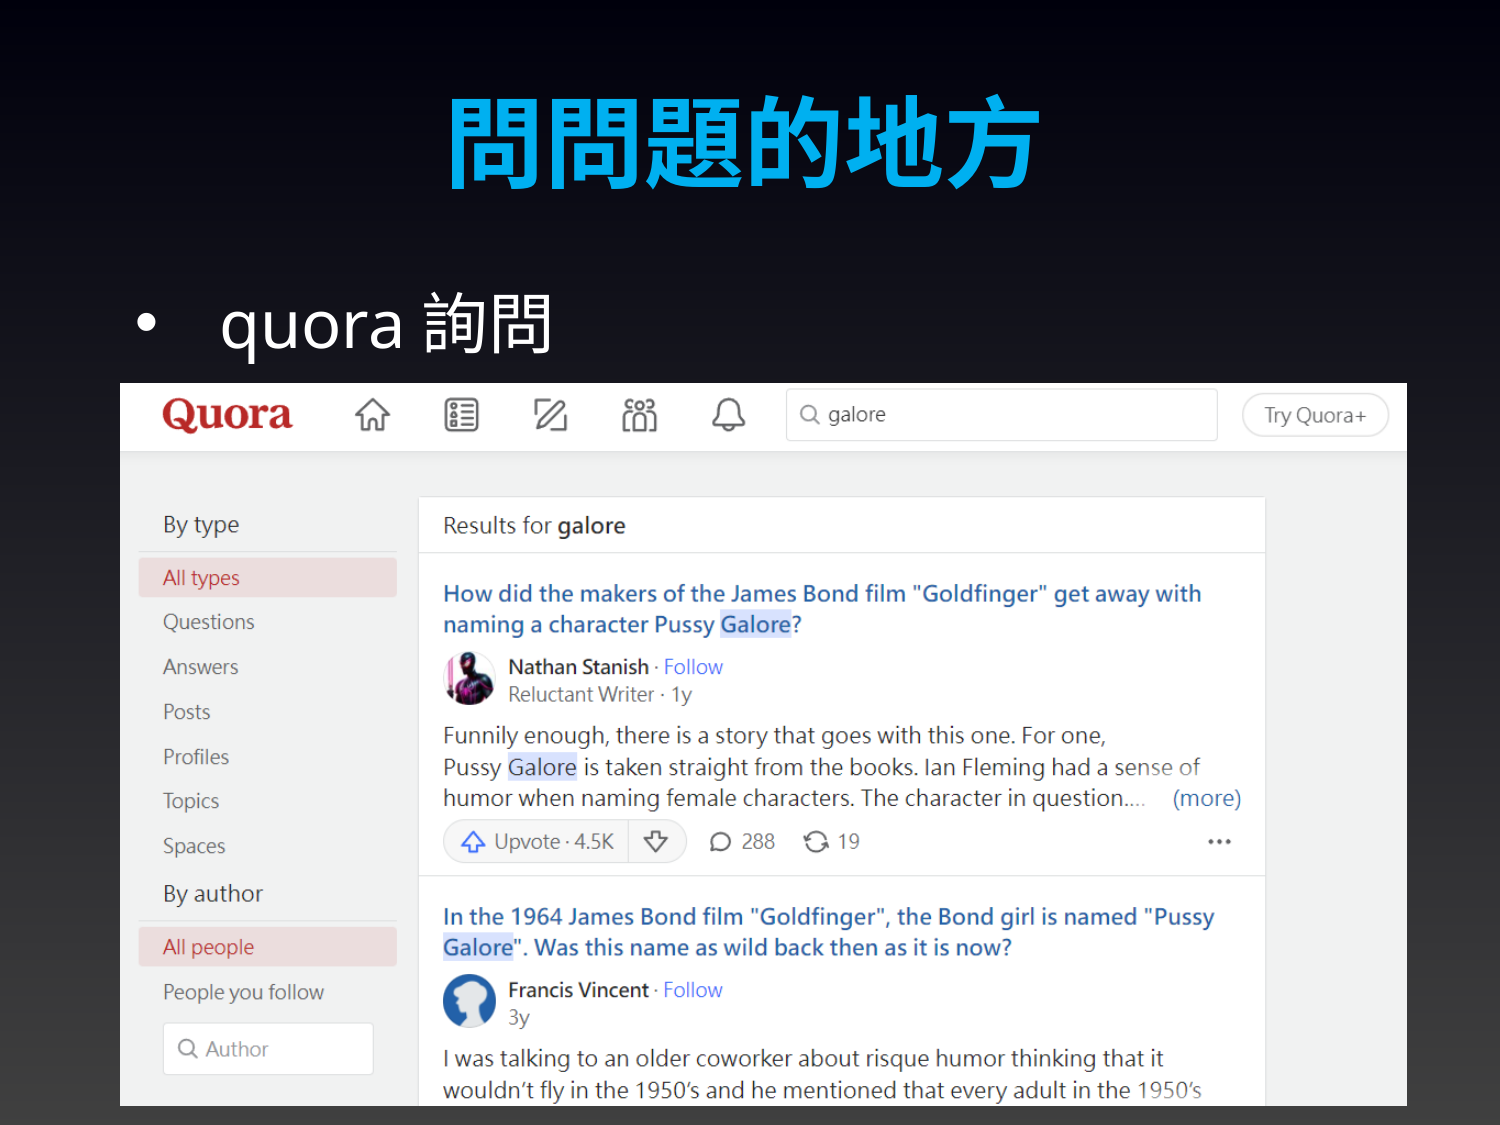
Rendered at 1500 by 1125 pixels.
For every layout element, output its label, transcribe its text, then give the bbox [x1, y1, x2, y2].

picture [119, 382, 1407, 1107]
text_box quora詢問 [120, 274, 1446, 369]
text_box 問問題的地方 [430, 53, 1119, 216]
